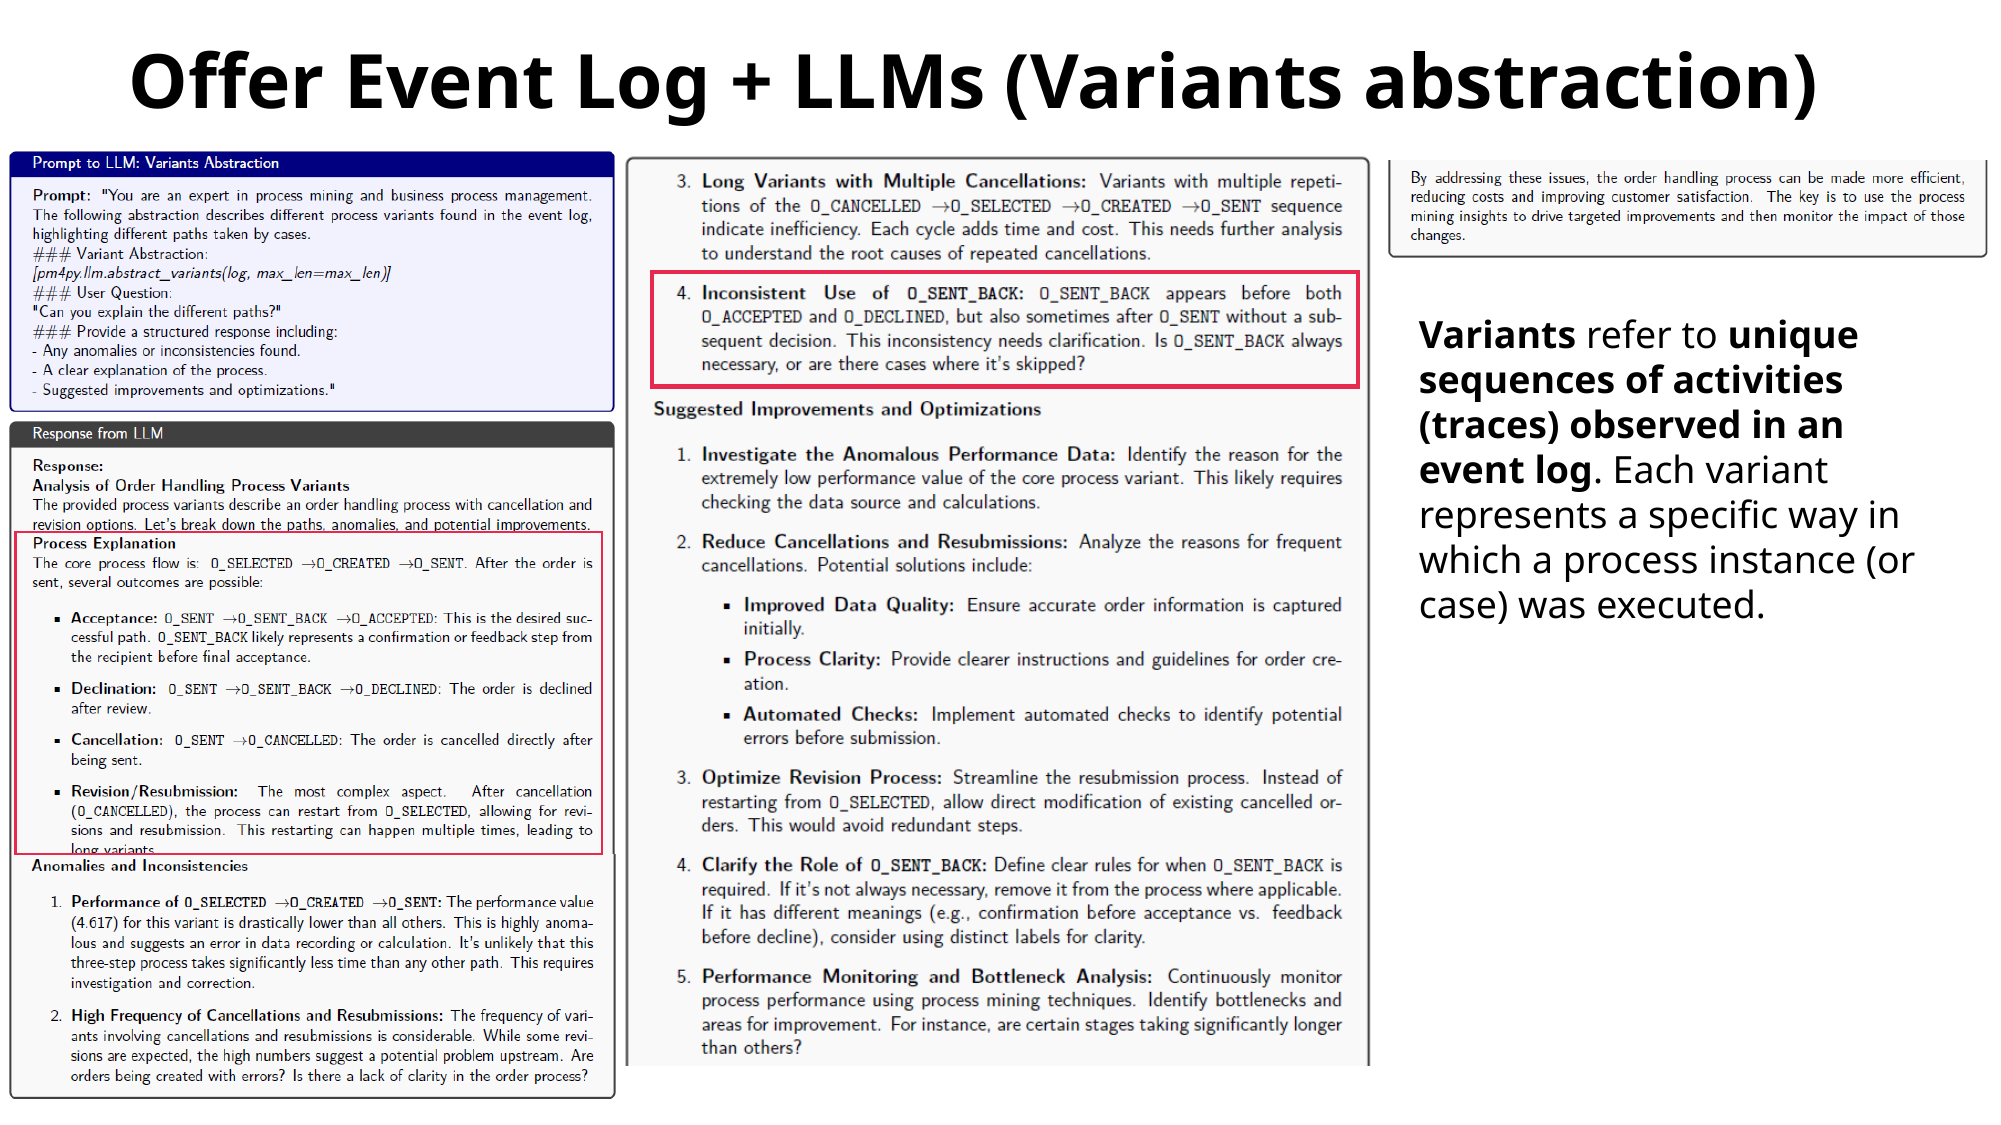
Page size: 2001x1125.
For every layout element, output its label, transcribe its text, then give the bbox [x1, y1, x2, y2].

text_box Variants refer to unique sequences of activities (traces) observed in an event log. Each variant represents a specific way in which a process instance (or case) was executed. [1404, 304, 1962, 634]
picture [0, 145, 1996, 1104]
text_box Offer Event Log + LLMs (Variants abstraction) [114, 36, 1983, 160]
